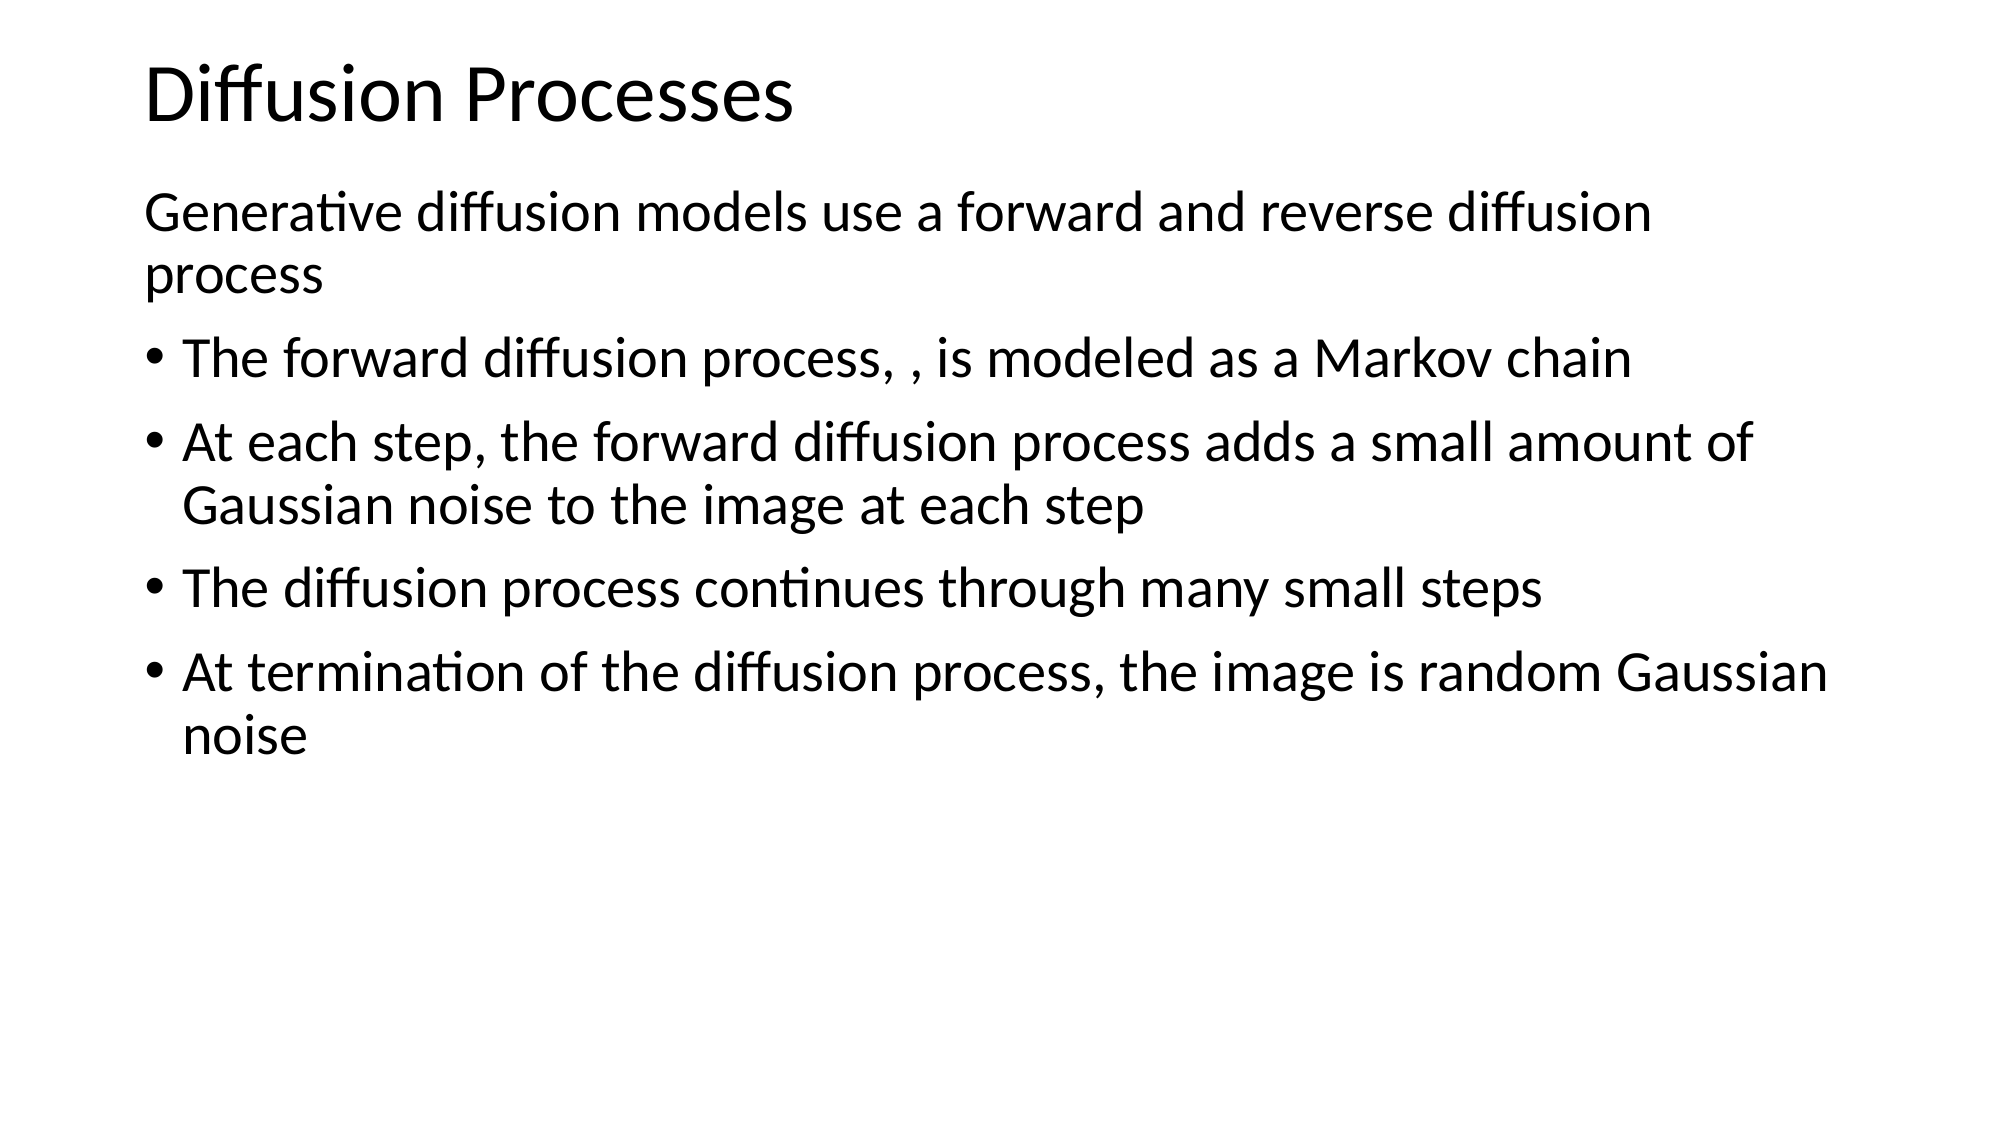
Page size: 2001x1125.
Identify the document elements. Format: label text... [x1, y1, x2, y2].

title Diffusion Processes [129, 22, 1855, 166]
